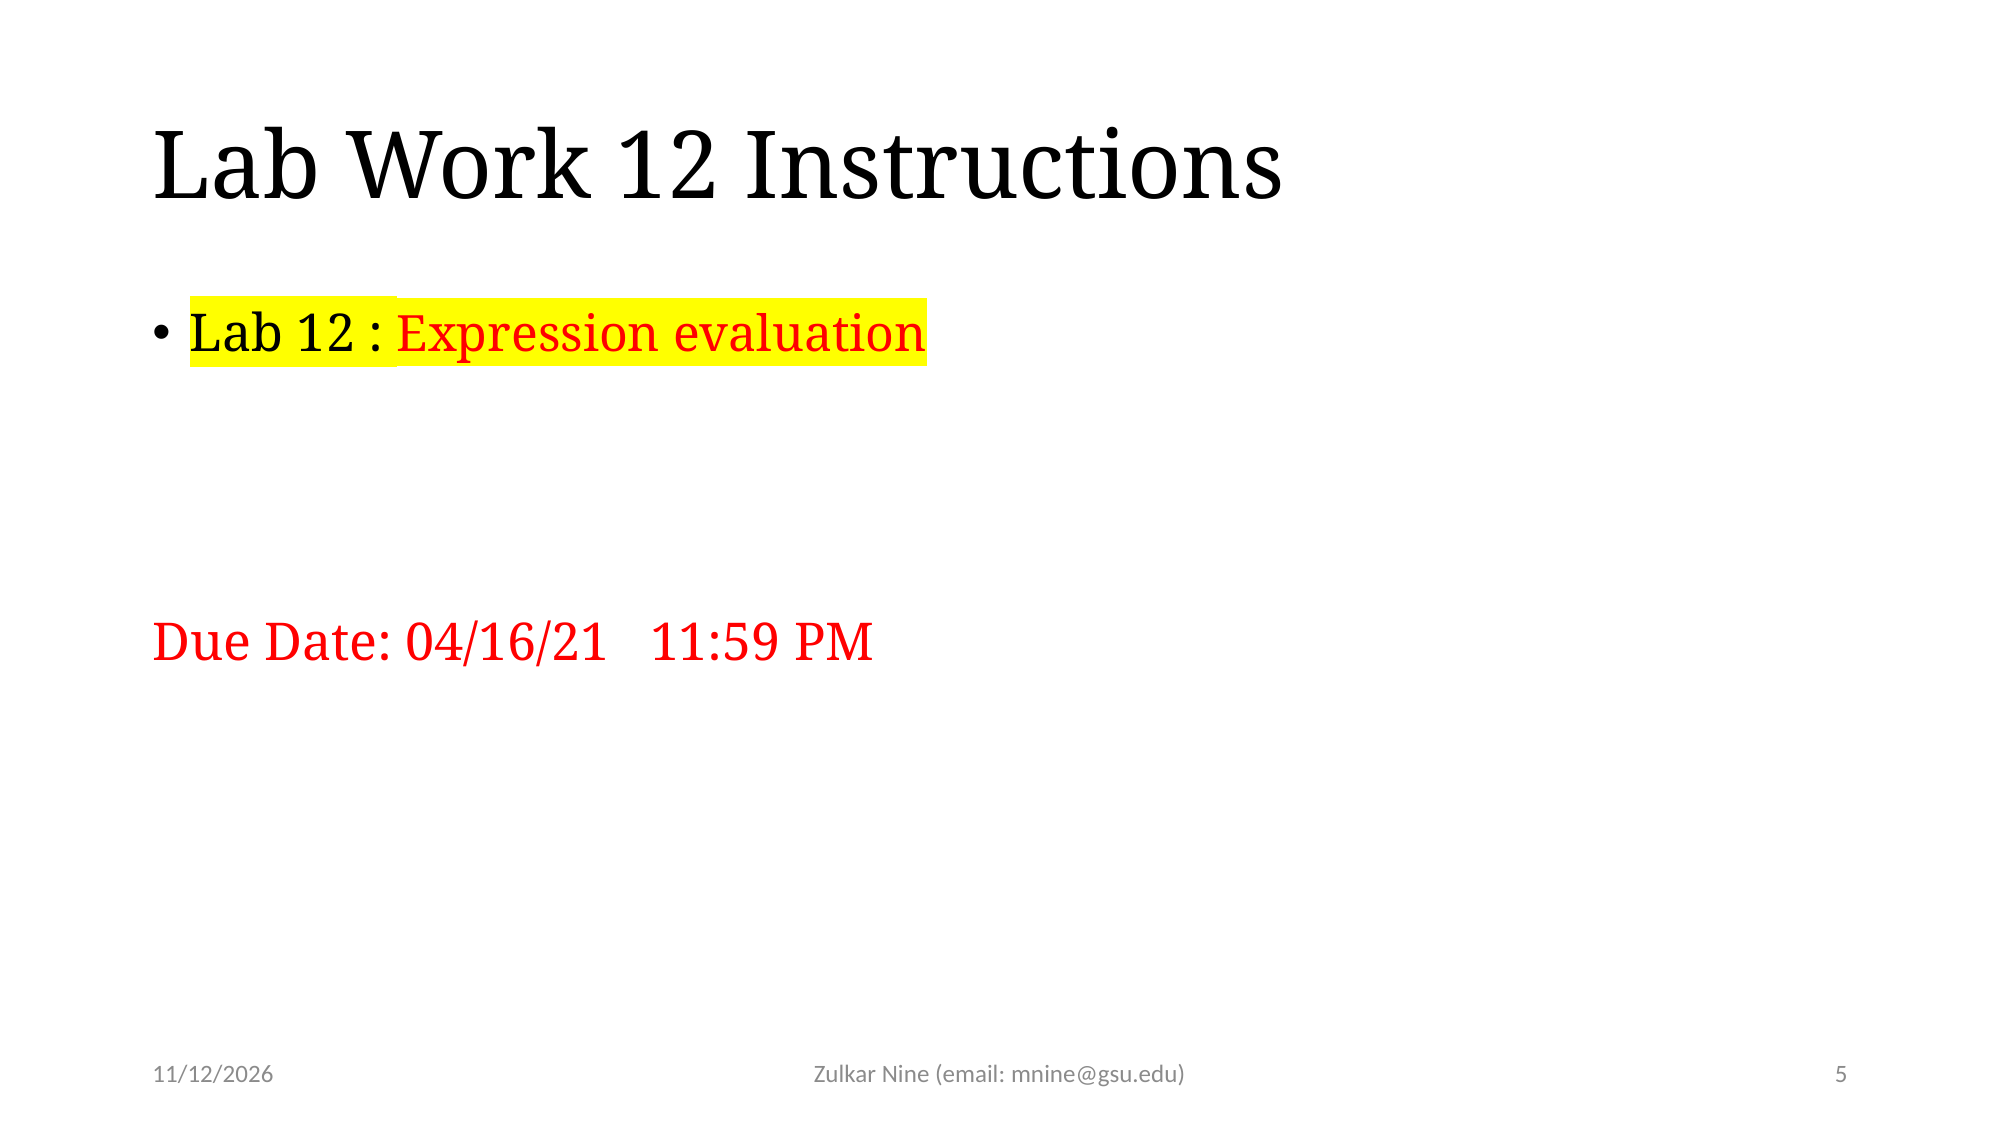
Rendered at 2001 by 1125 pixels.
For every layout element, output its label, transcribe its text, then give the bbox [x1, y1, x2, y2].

footer Zulkar Nine (email: mnine@gsu.edu) [662, 1042, 1338, 1103]
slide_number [137, 1042, 588, 1103]
title Lab Work 12 Instructions [137, 59, 1863, 278]
list Lab 12 : Expression evaluation Due Date: 04/16/21 11:59 PM [137, 299, 1863, 1014]
slide_number 5 [1412, 1042, 1863, 1103]
